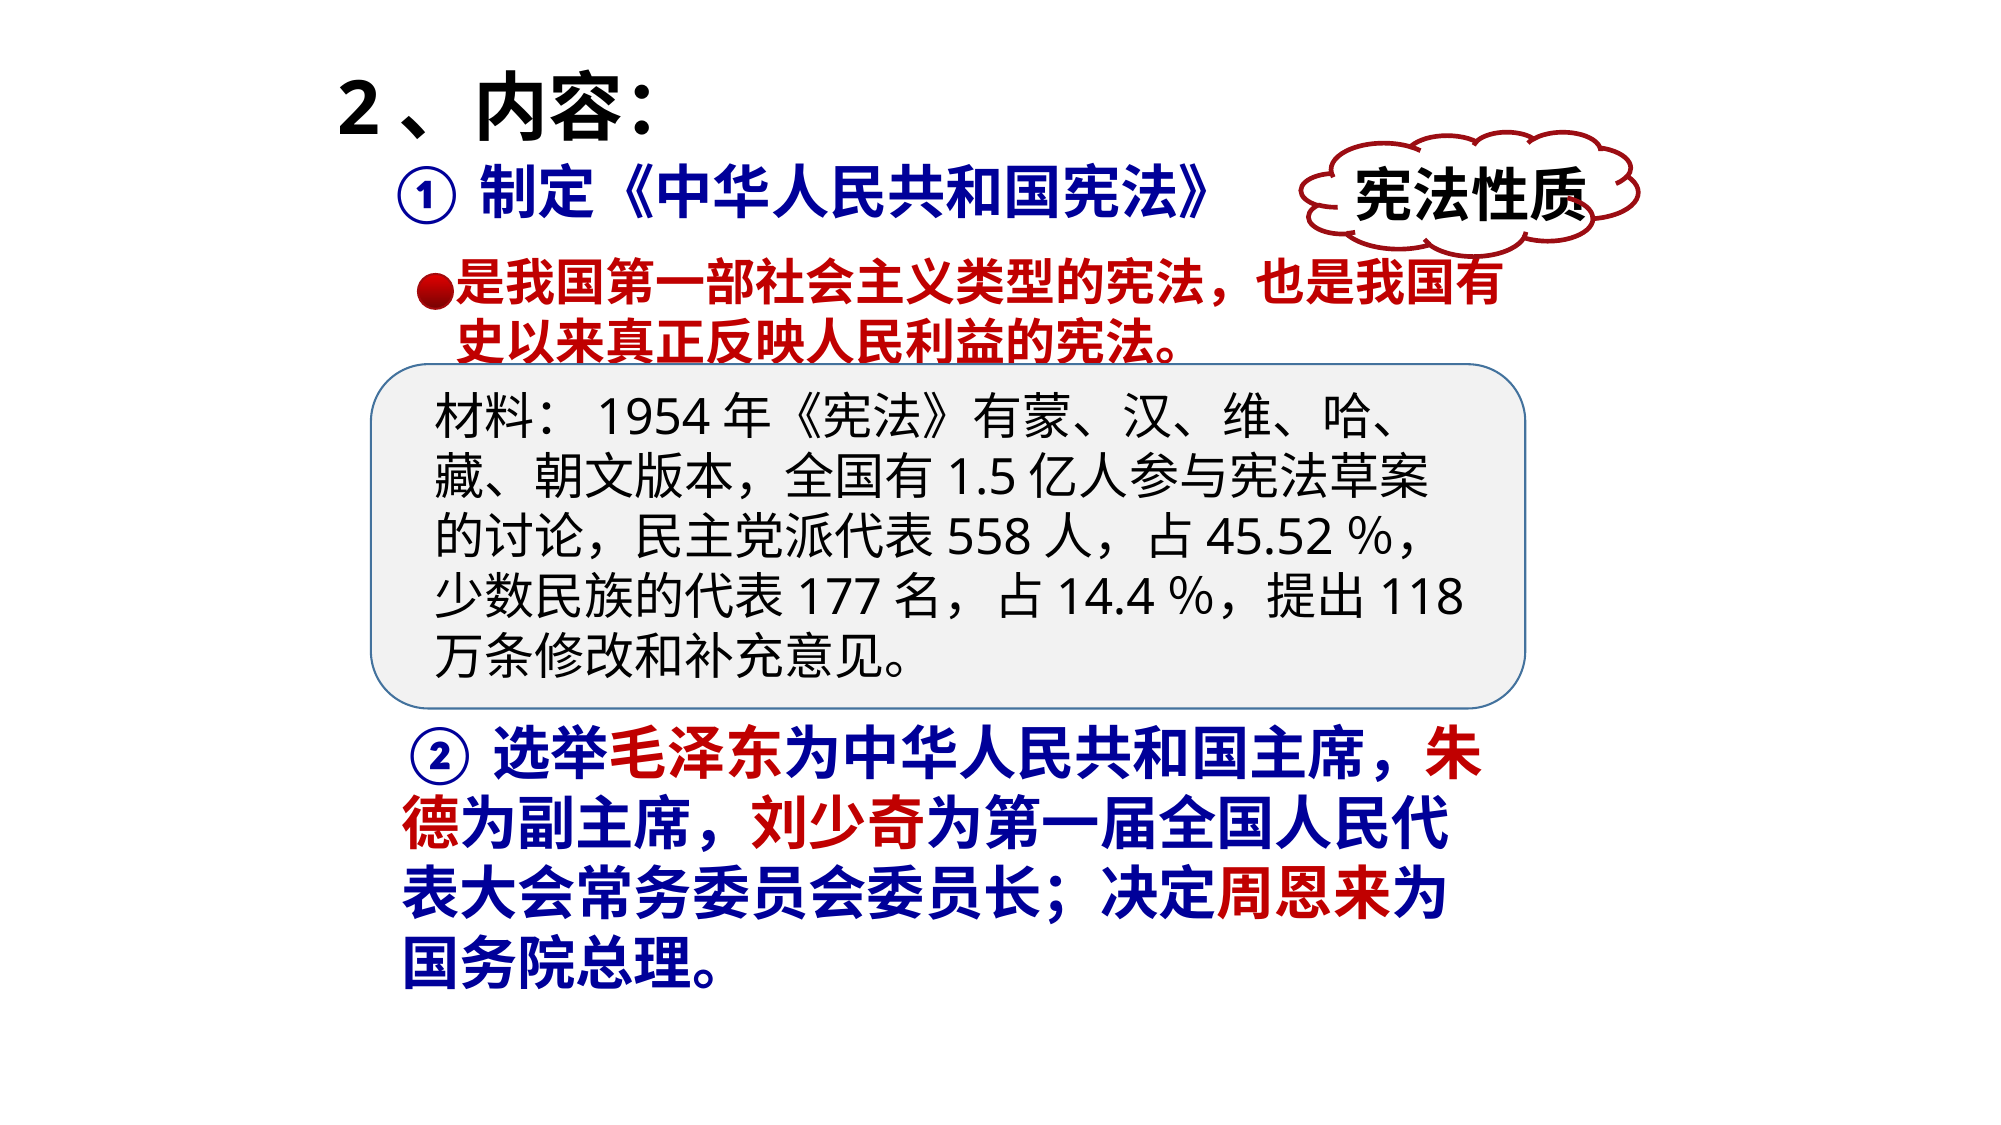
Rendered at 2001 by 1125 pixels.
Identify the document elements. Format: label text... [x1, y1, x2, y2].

text_box ①制定《中华人民共和国宪法》 [373, 147, 1252, 233]
text_box 2、内容： [322, 51, 1382, 157]
text_box [1299, 131, 1640, 258]
text_box 是我国第一部社会主义类型的宪法，也是我国有史以来真正反映人民利益的宪法。 [440, 243, 1541, 378]
text_box [416, 272, 454, 310]
text_box [369, 363, 1527, 710]
text_box 材料：1954年《宪法》有蒙、汉、维、哈、藏、朝文版本，全国有1.5亿人参与宪法草案的讨论，民主党派代表558人，占45.52％，少数民族的代表177名，占14.4％，提出118万条修改和补充意见。 [419, 376, 1486, 692]
text_box ②选举毛泽东为中华人民共和国主席，朱德为副主席，刘少奇为第一届全国人民代表大会常务委员会委员长；决定周恩来为国务院总理。 [386, 708, 1510, 1004]
text_box 宪法性质 [1582, 144, 1943, 236]
